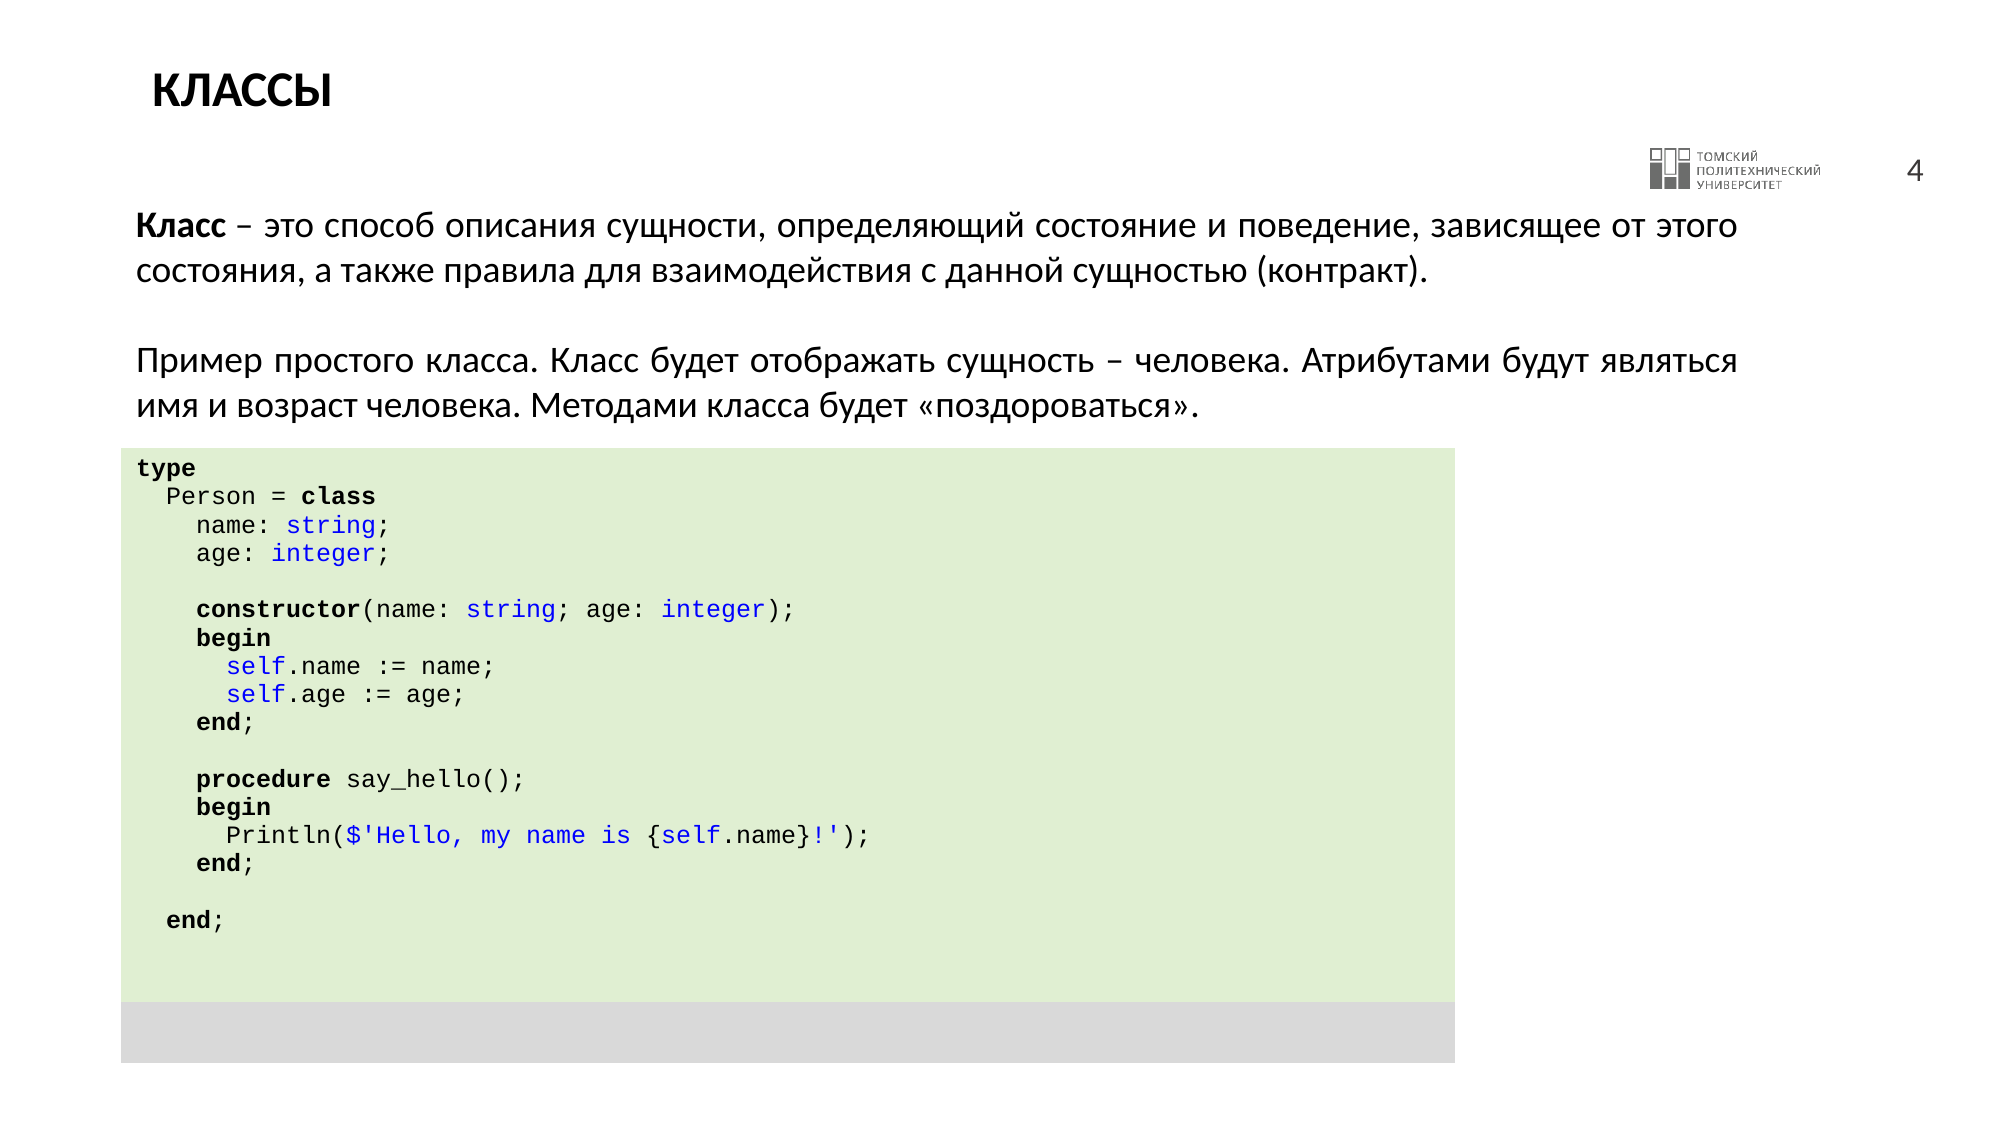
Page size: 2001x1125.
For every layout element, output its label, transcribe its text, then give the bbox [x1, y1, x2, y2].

table_cell [121, 1002, 1455, 1063]
table_header type Person = class name: string; age: integer; constructor(name: string; age: integer); begin self.name := name; self.age := age; end; procedure say_hello(); begin Println($'Hello, my name is {self.name}!'); end; end; [121, 448, 1455, 1002]
text_box Класс – это способ описания сущности, определяющий состояние и поведение, зависящее от этого состояния, а также правила для взаимодействия с данной сущностью (контракт). Пример простого класса. Класс будет отображать сущность – человека. Атрибутами будут являться имя и возраст человека. Методами класса будет «поздороваться». [121, 192, 1755, 433]
picture [1650, 148, 1820, 189]
title КЛАССЫ [137, 24, 1755, 156]
